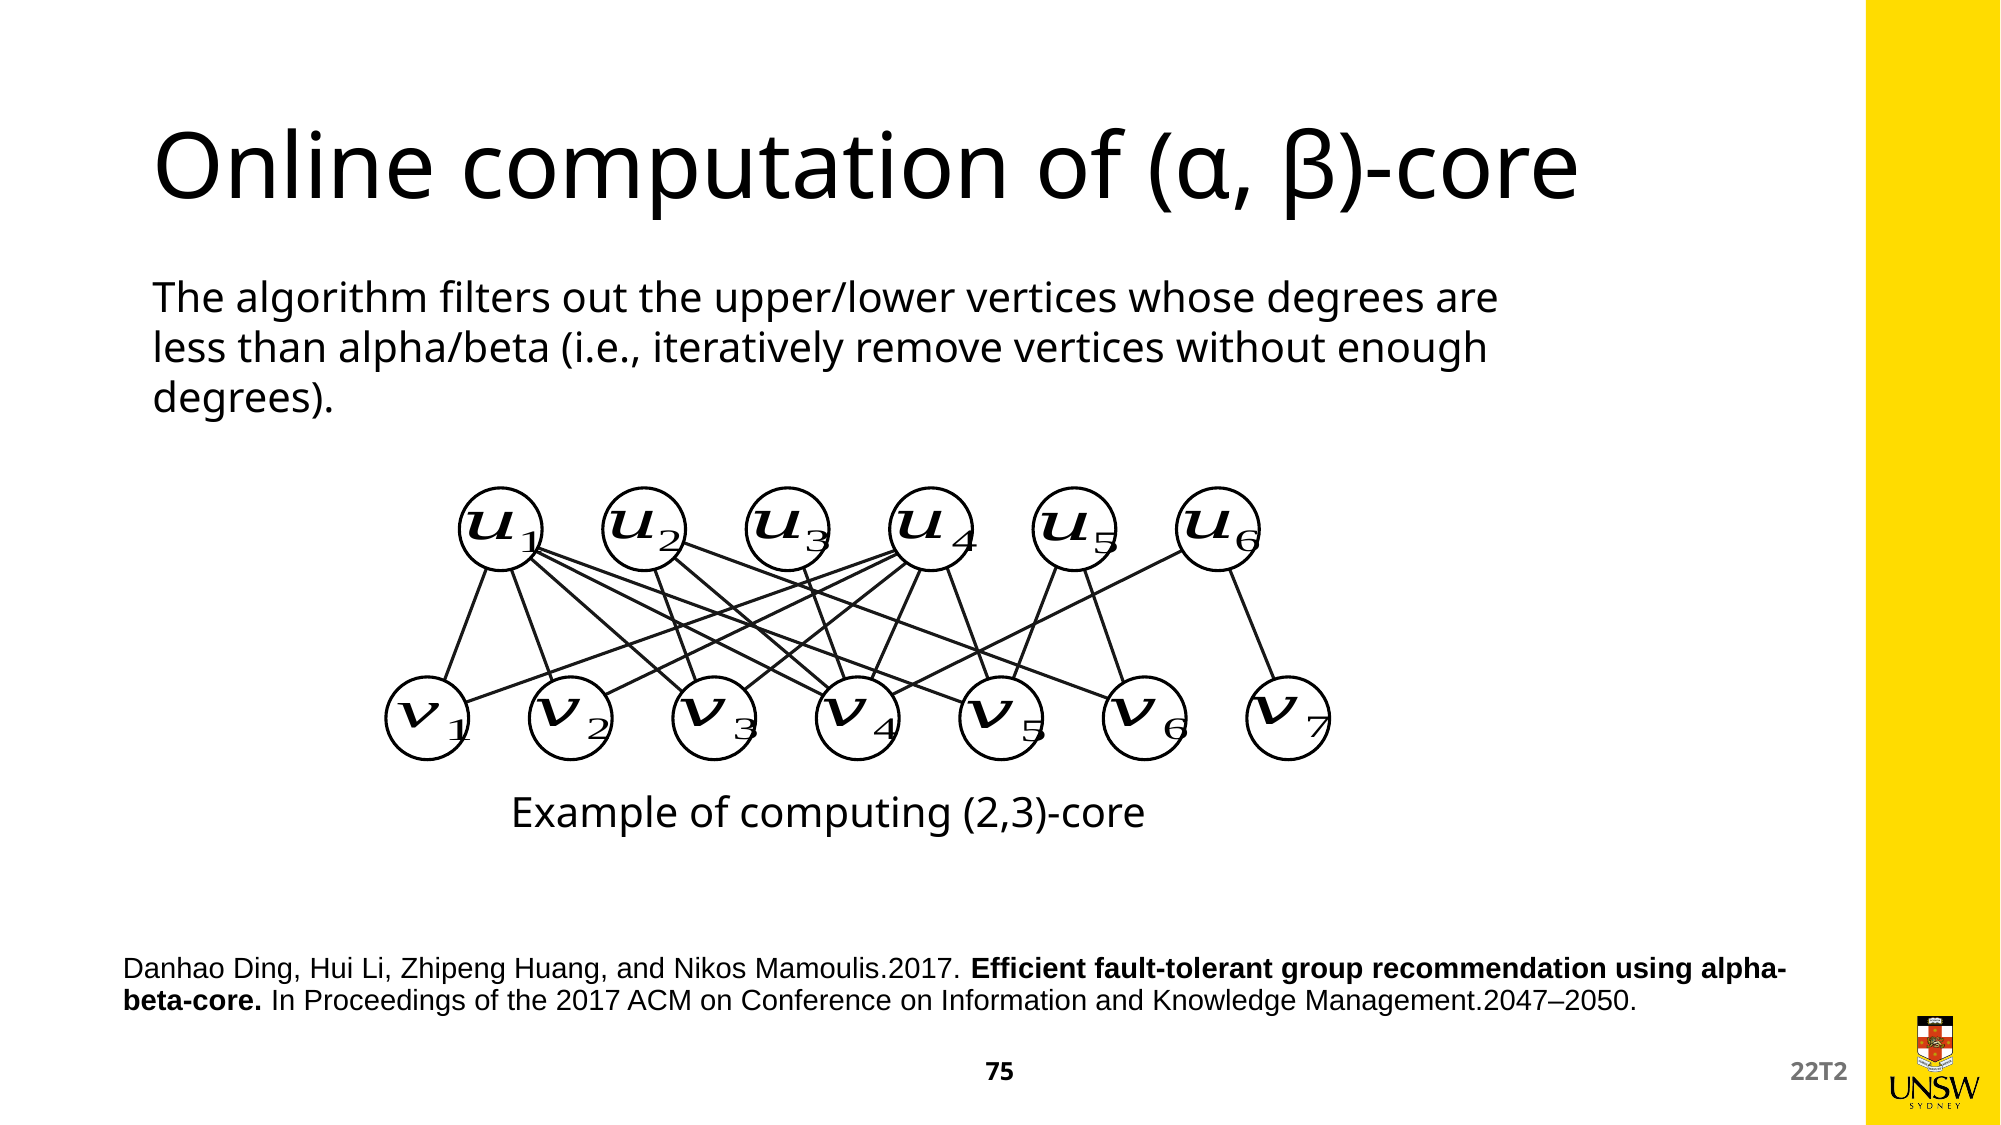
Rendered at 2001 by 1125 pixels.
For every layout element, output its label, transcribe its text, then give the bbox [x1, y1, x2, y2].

picture [1890, 1016, 1980, 1109]
text_box [1175, 486, 1261, 537]
text_box [1032, 486, 1117, 530]
text_box Danhao Ding, Hui Li, Zhipeng Huang, and Nikos Mamoulis.2017. Efficient fault-tolerant group recommendation using alpha-beta-core. In Proceedings of the 2017 ACM on Conference on Information and Knowledge Management.2047–2050. [108, 946, 1803, 1024]
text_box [712, 535, 941, 715]
text_box [815, 715, 901, 761]
text_box [1102, 713, 1188, 761]
slide_number 75 [774, 1042, 1225, 1103]
text_box [528, 715, 614, 761]
text_box [958, 715, 1044, 761]
text_box [458, 486, 544, 538]
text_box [564, 538, 712, 715]
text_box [650, 530, 1152, 538]
footer 22T2 [1225, 1042, 1863, 1103]
text_box [671, 715, 757, 761]
text_box [601, 486, 687, 535]
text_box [856, 535, 1212, 713]
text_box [1073, 713, 1137, 720]
title Online computation of (α, β)-core [137, 59, 1863, 278]
text_box [745, 486, 831, 530]
text_box The algorithm filters out the upper/lower vertices whose degrees are less than alpha/beta (i.e., iteratively remove vertices without enough degrees). [137, 262, 1577, 428]
text_box [888, 486, 974, 530]
text_box [384, 675, 470, 761]
text_box [1212, 534, 1216, 572]
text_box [1216, 537, 1293, 725]
text_box [1246, 676, 1331, 761]
text_box Example of computing (2,3)-core [495, 784, 1375, 845]
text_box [431, 538, 564, 715]
